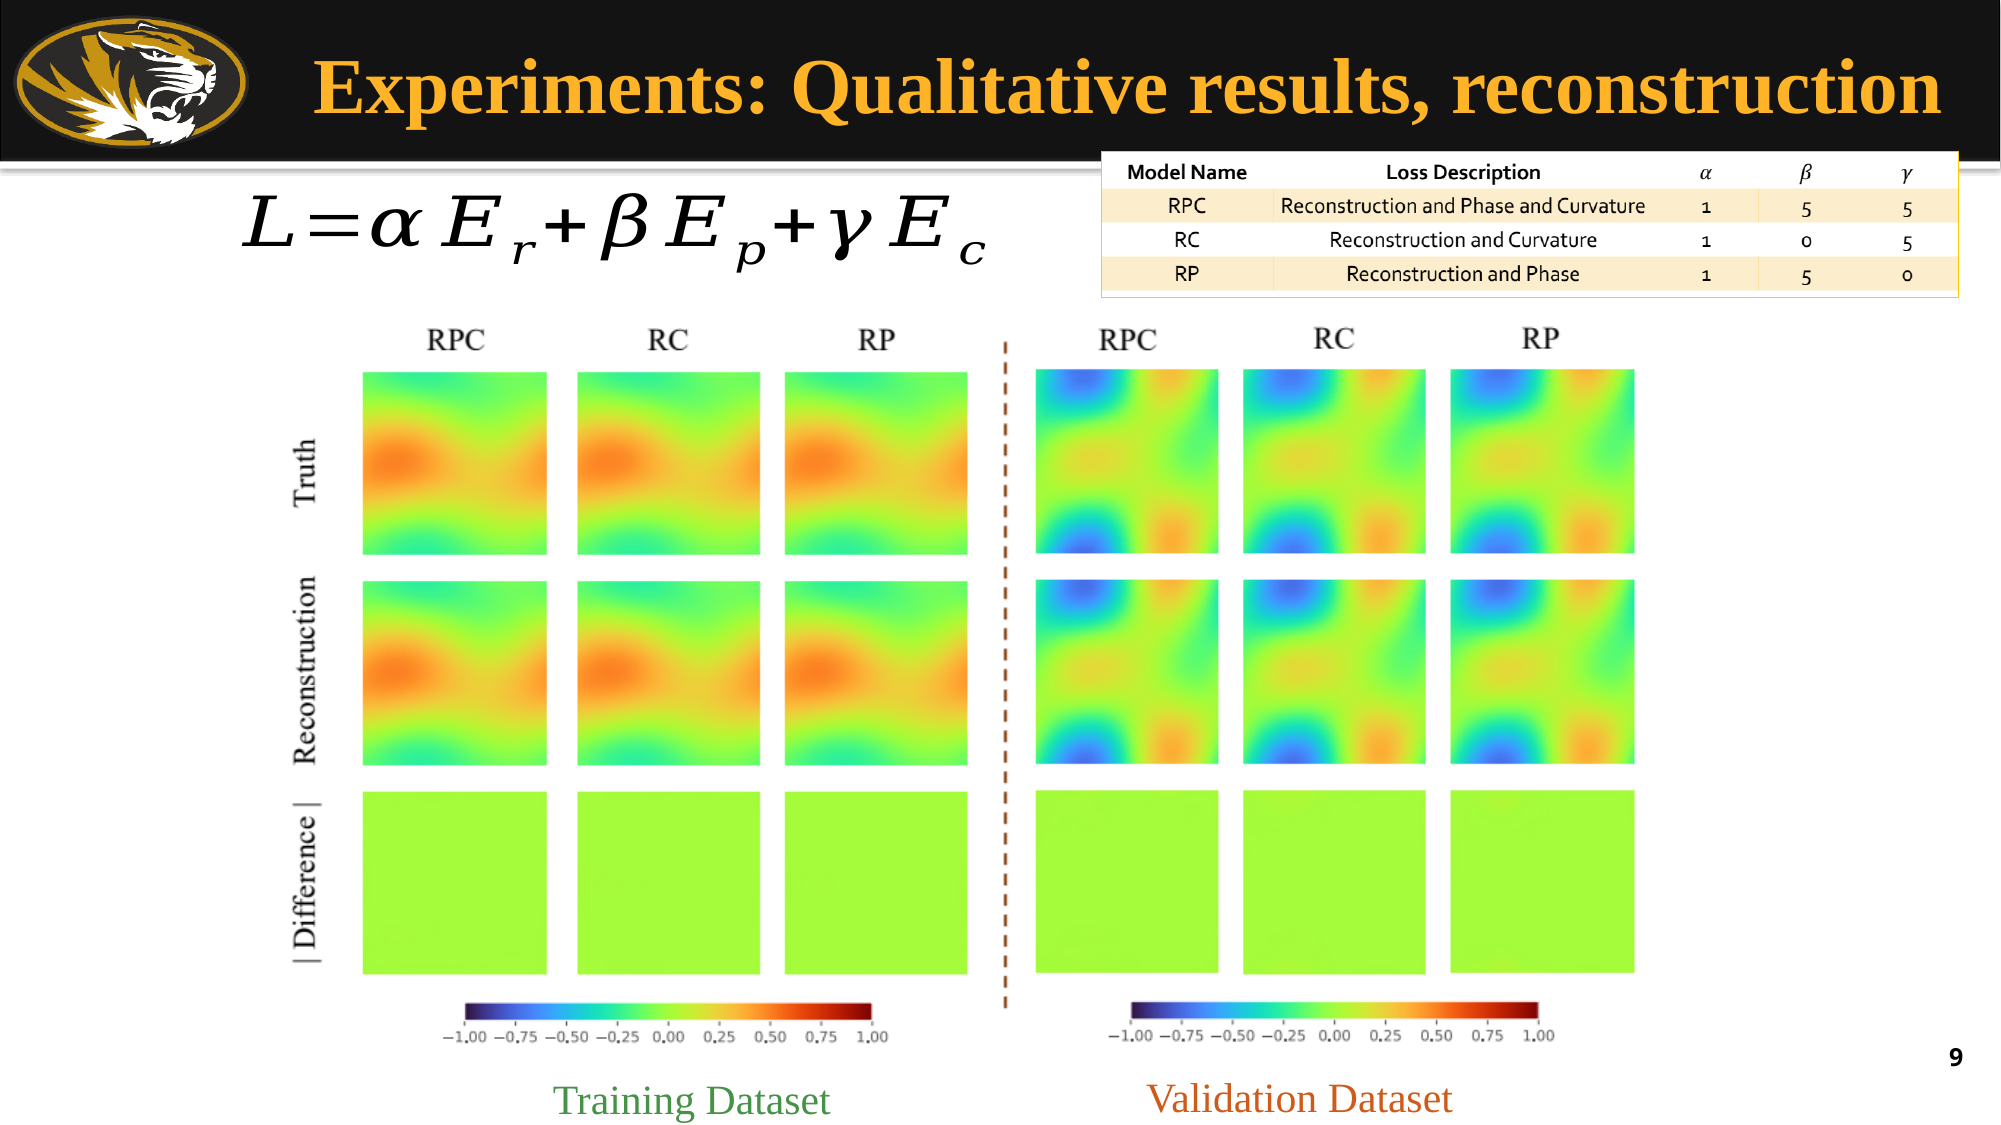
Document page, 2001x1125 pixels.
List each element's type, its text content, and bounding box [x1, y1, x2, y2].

picture [1101, 150, 1959, 298]
text_box Training Dataset [538, 1078, 846, 1125]
slide_number 9 [1528, 1028, 1979, 1089]
picture [12, 14, 250, 150]
picture [274, 308, 1663, 1069]
text_box Validation Dataset [1131, 1078, 1468, 1125]
title Experiments: Qualitative results, reconstruction [298, 12, 1974, 152]
